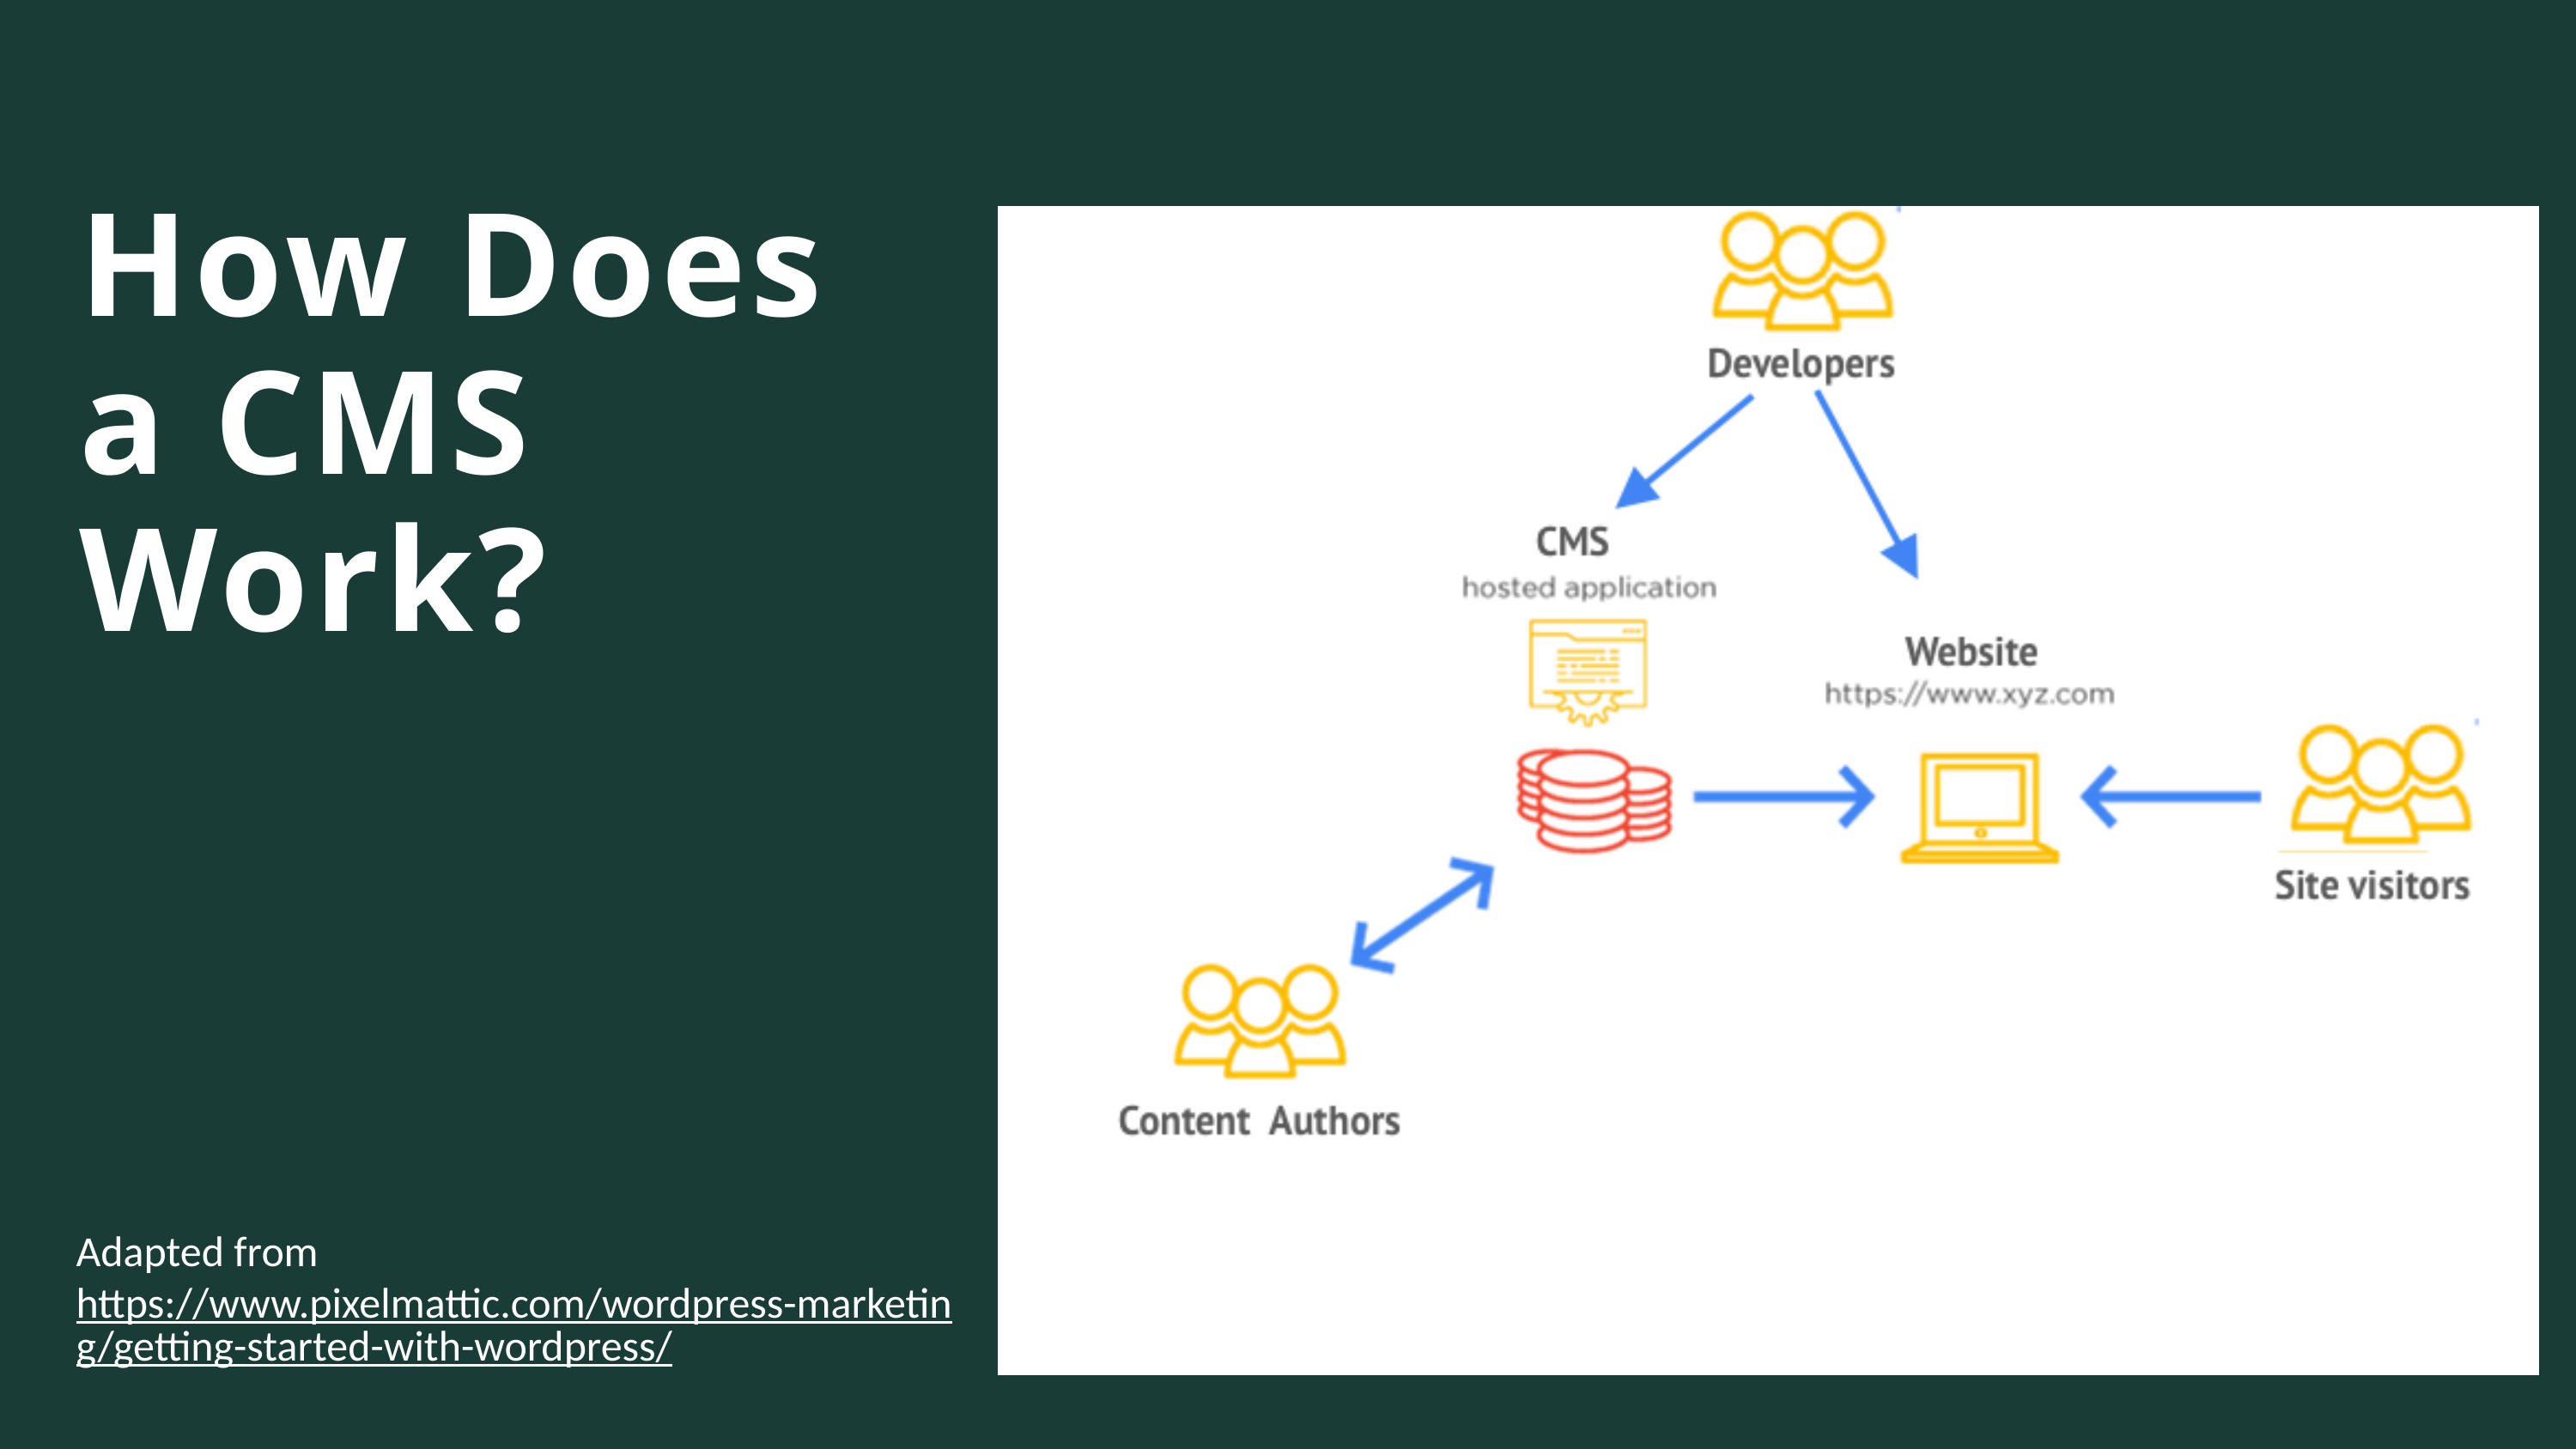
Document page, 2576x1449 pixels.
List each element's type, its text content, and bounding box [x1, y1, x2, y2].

picture [998, 206, 2539, 1376]
text_box Adapted from https://www.pixelmattic.com/wordpress-marketing/getting-started-with-wordpress/ [76, 1223, 956, 1327]
title How Does a CMS Work? [80, 187, 885, 660]
